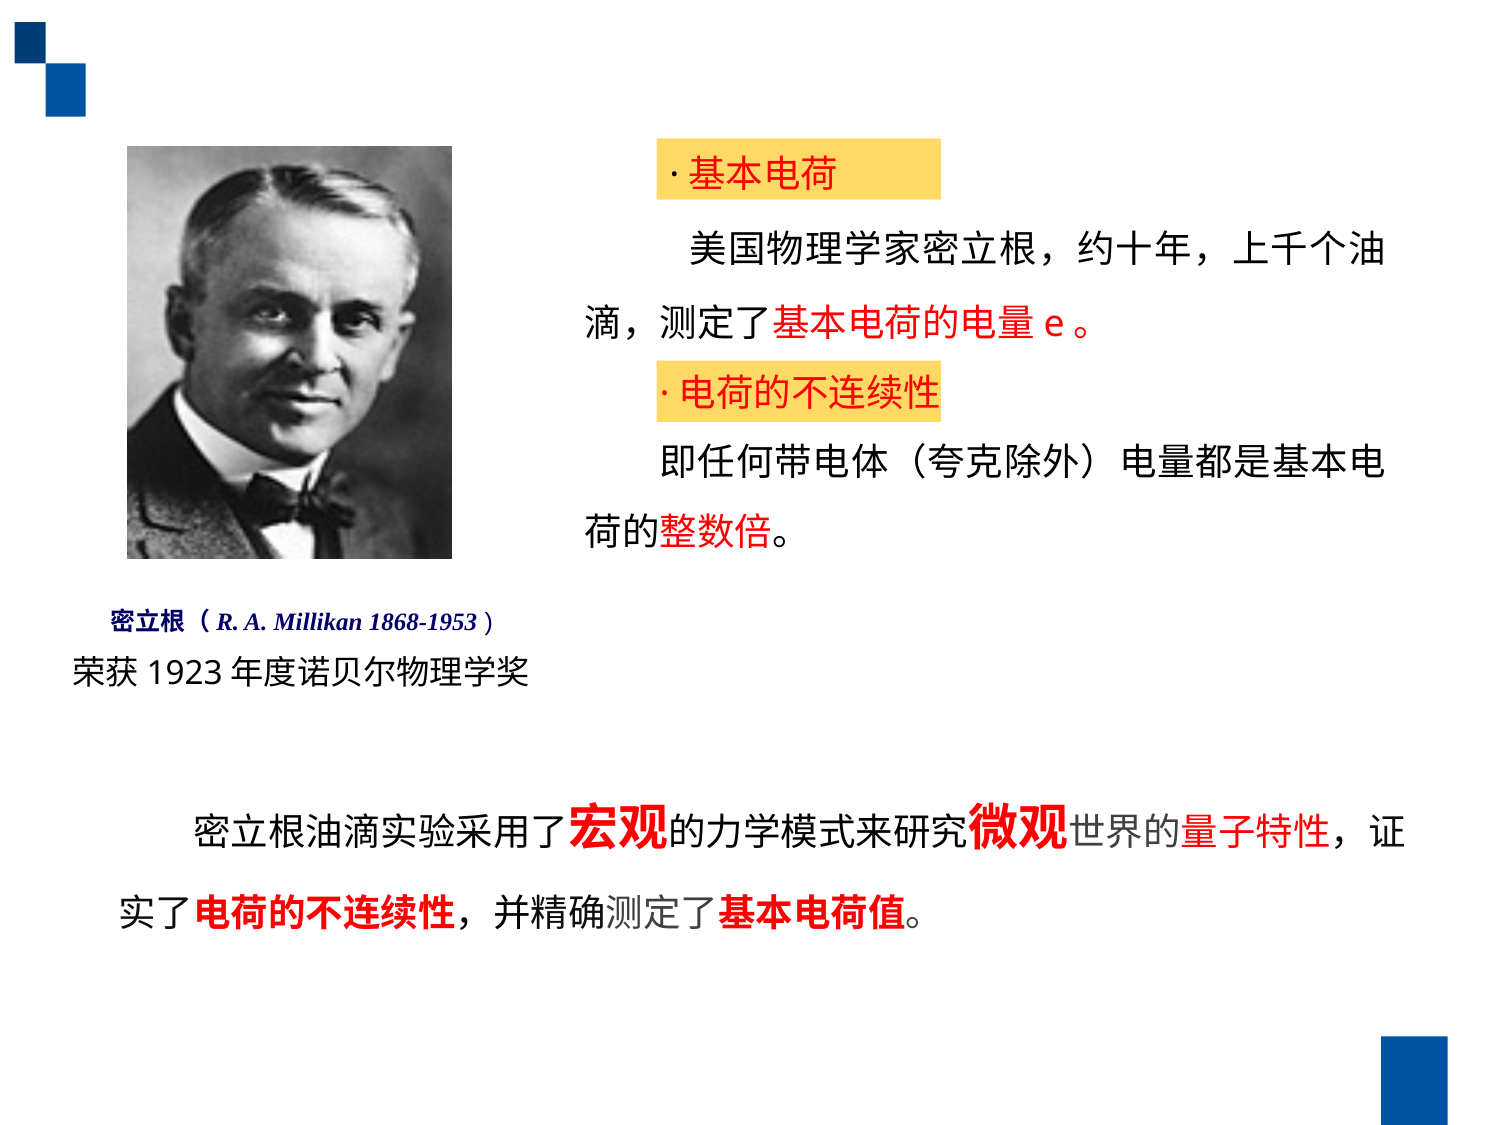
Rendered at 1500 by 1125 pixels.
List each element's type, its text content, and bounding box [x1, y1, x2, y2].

text_box 荣获1923年度诺贝尔物理学奖 [57, 643, 545, 699]
slide_number [1328, 1050, 1500, 1111]
text_box 密立根油滴实验采用了宏观的力学模式来研究微观世界的量子特性，证实了电荷的不连续性，并精确测定了基本电荷值。 [103, 742, 1448, 942]
picture [127, 146, 452, 559]
text_box 密立根（R. A. Millikan 1868-1953 ) [95, 598, 560, 644]
text_box ·基本电荷 美国物理学家密立根，约十年，上千个油滴，测定了基本电荷的电量e。 ·电荷的不连续性 即任何带电体（夸克除外）电量都是基本电荷的整数倍。 [569, 113, 1402, 640]
